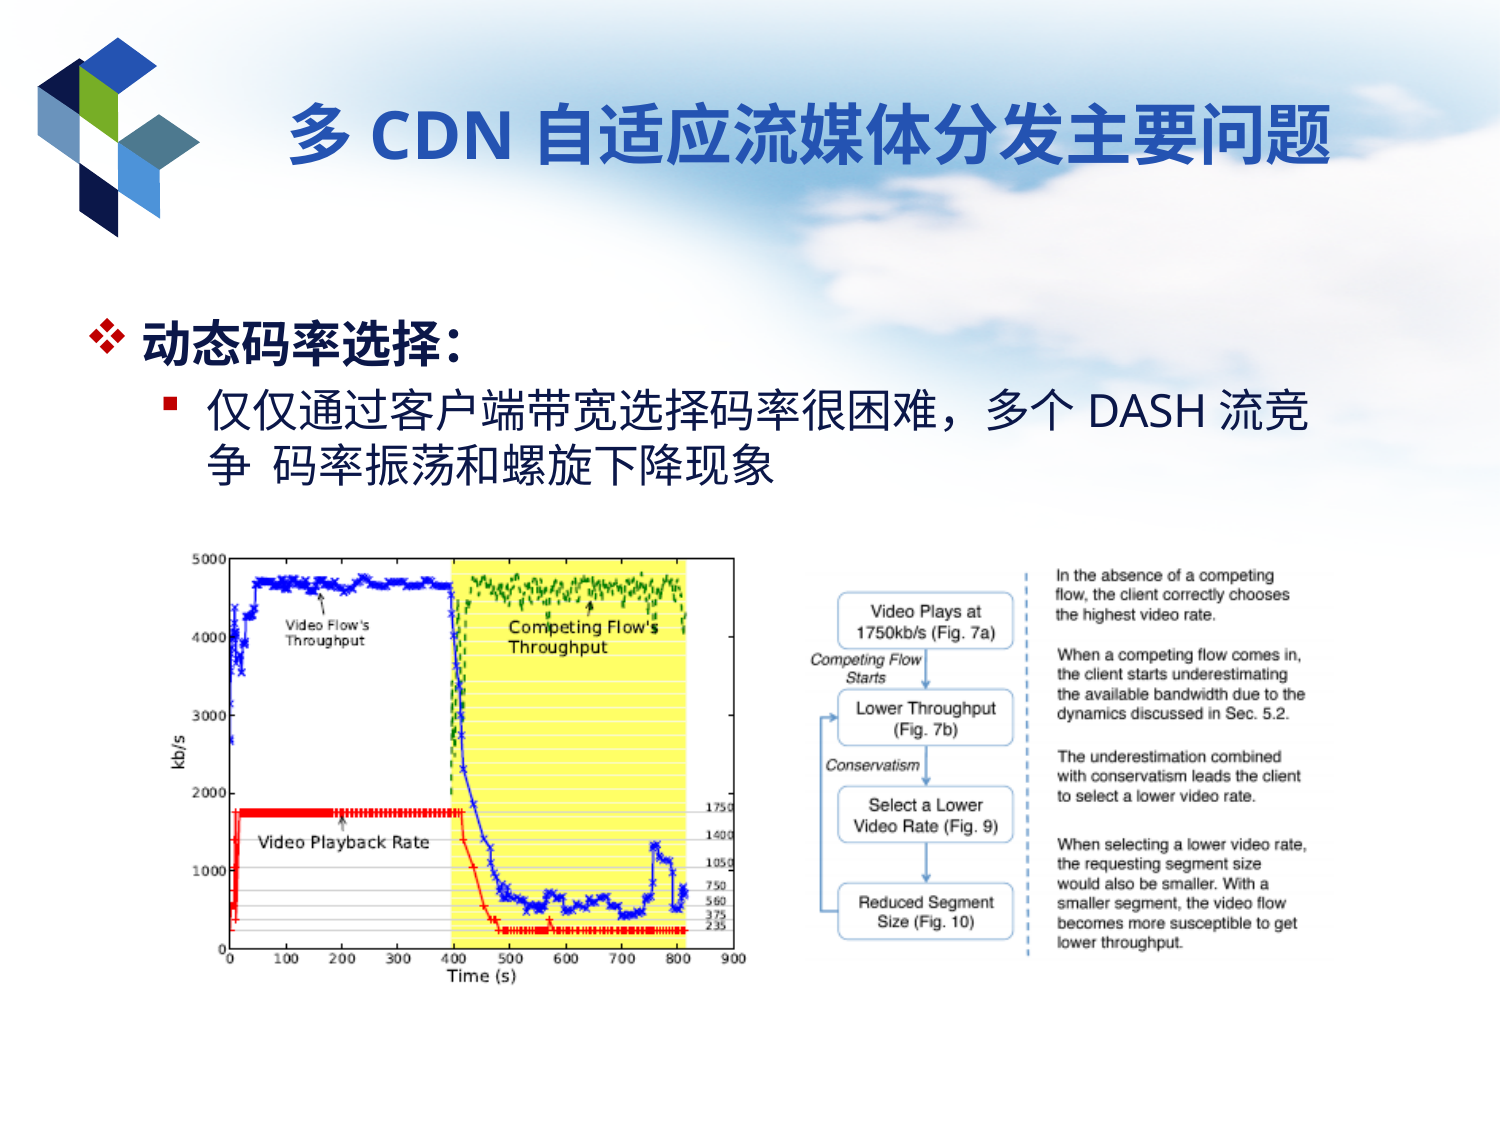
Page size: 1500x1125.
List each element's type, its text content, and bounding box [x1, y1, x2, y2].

picture [146, 535, 758, 996]
list 动态码率选择： 仅仅通过客户端带宽选择码率很困难，多个DASH流竞争 码率振荡和螺旋下降现象 [69, 305, 1364, 1019]
title 多CDN自适应流媒体分发主要问题 [271, 39, 1383, 227]
picture [800, 556, 1334, 975]
picture [0, 0, 1500, 588]
